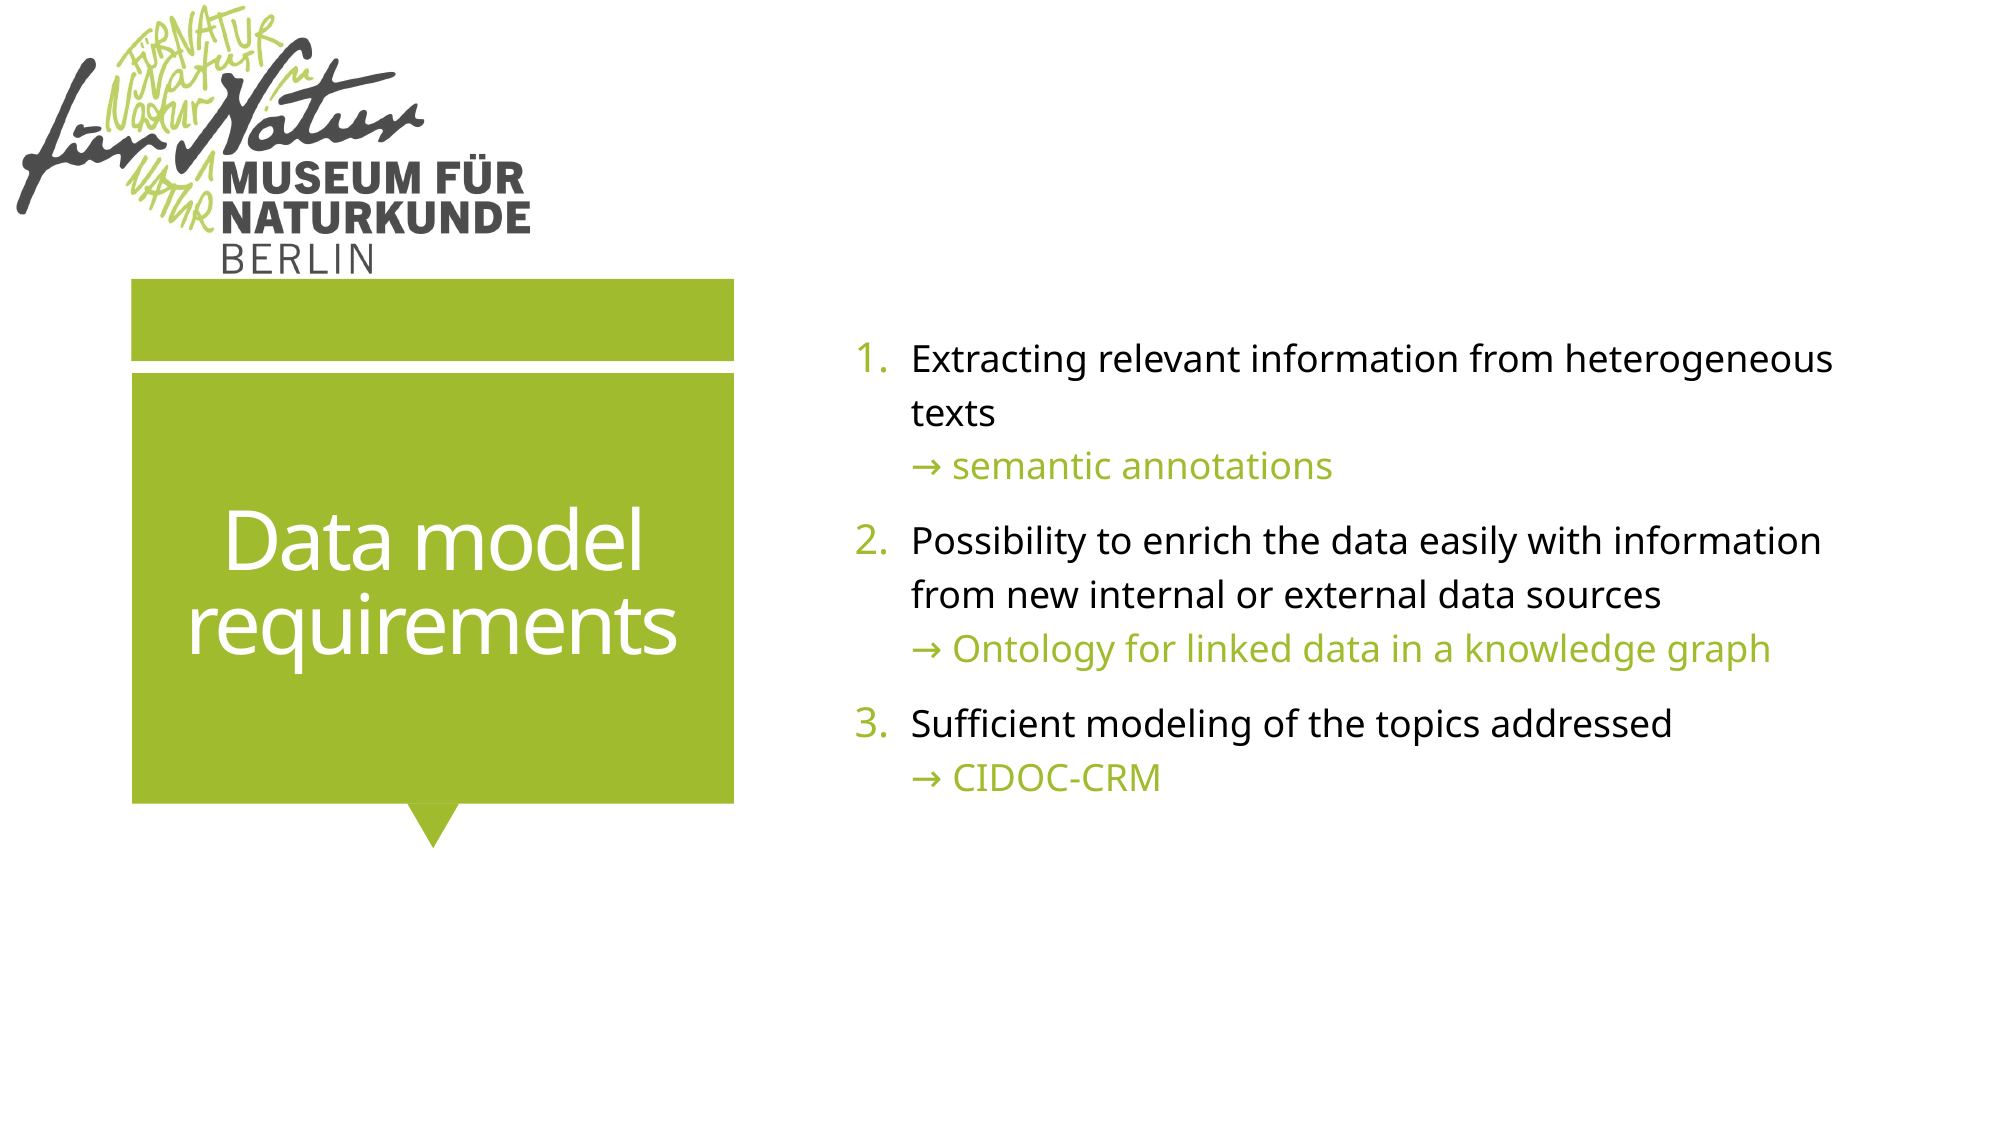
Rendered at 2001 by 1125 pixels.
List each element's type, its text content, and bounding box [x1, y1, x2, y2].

title Data model requirements [145, 385, 720, 789]
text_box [0, 0, 546, 321]
list Extracting relevant information from heterogeneous texts → semantic annotations Possibility to enrich the data easily with information from new internal or external data sources → Ontology for linked data in a knowledge graph Sufficient modeling of the topics addressed → CIDOC-CRM [839, 131, 1871, 993]
